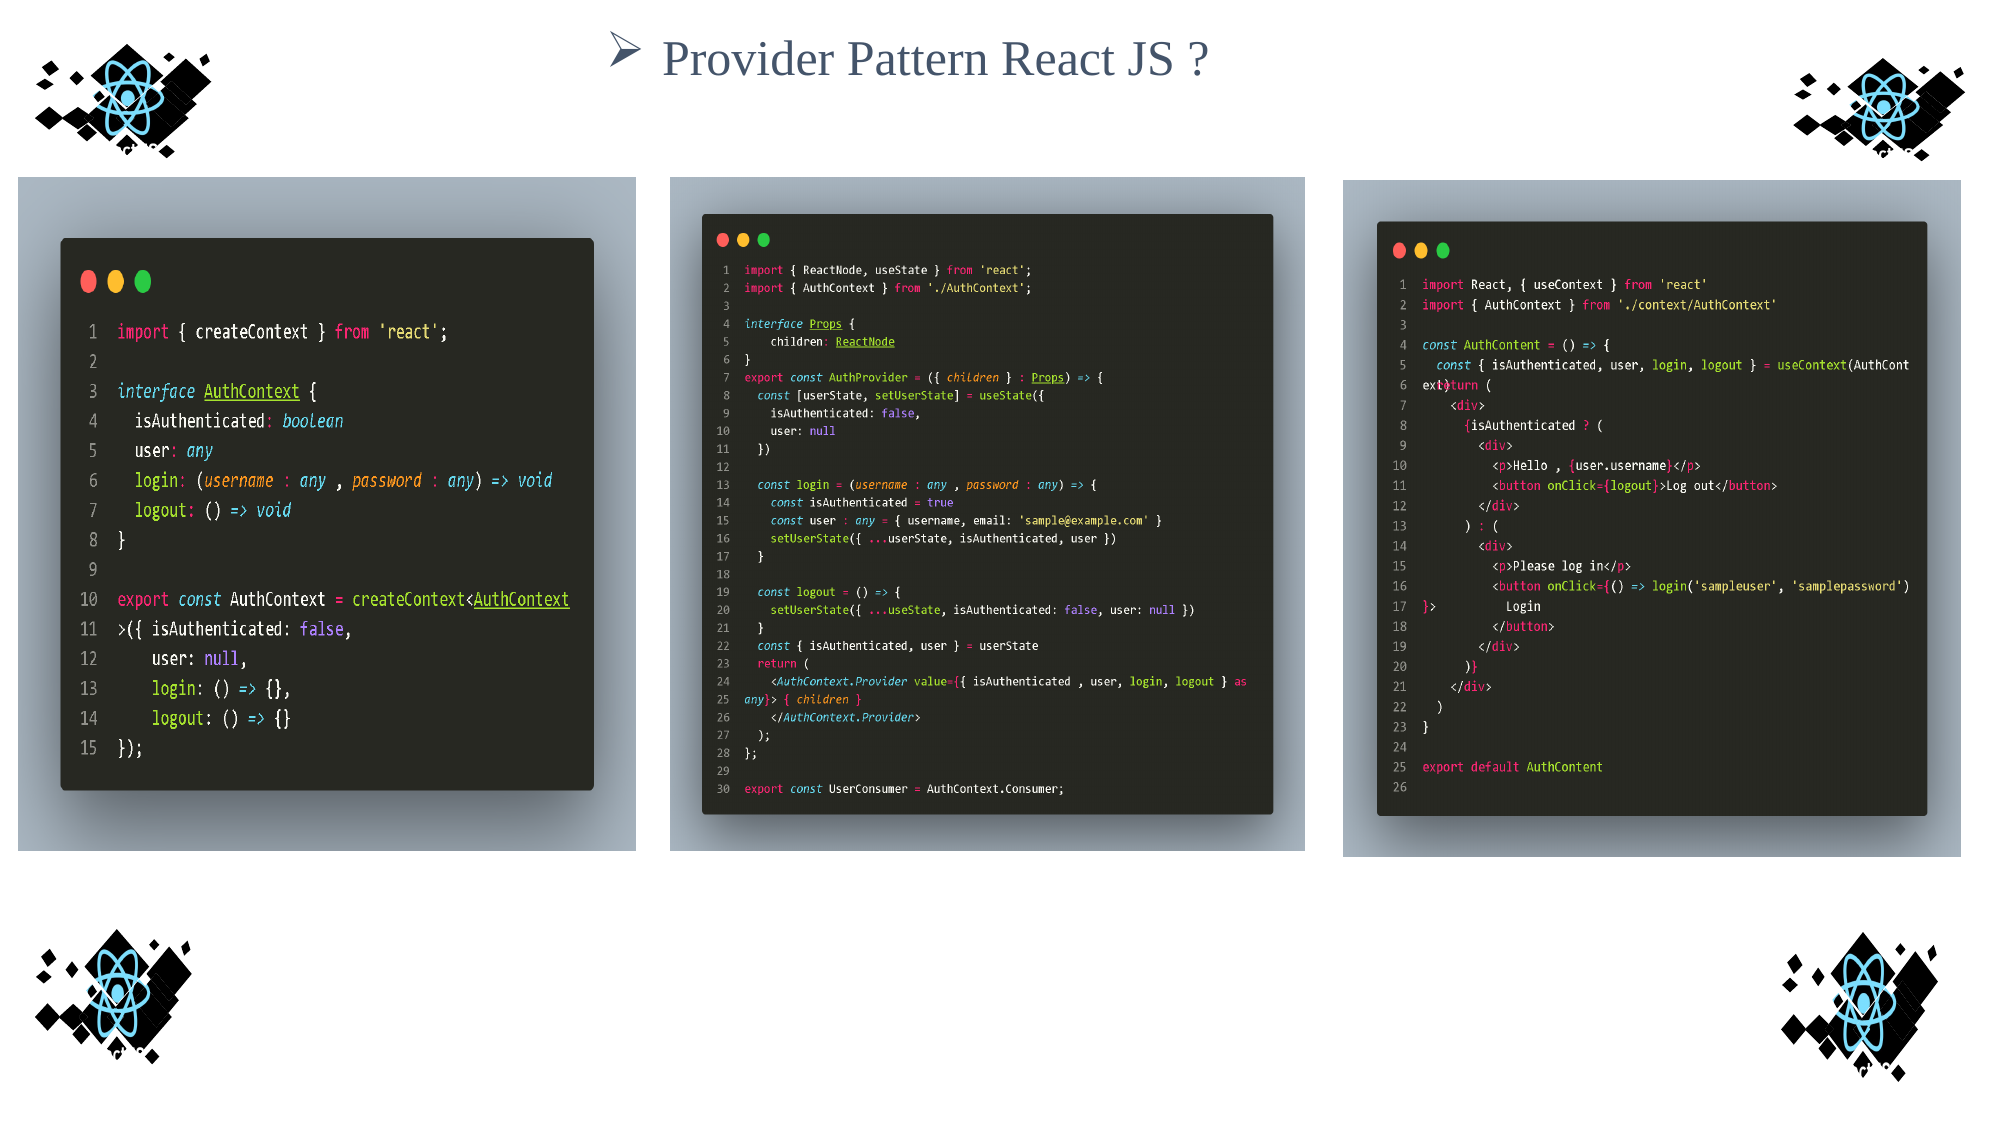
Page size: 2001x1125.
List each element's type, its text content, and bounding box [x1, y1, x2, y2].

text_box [1781, 931, 1939, 1082]
picture [670, 177, 1305, 851]
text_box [1793, 58, 1966, 162]
picture [18, 177, 636, 851]
text_box Provider Pattern React JS ? [476, 17, 1340, 153]
picture [1343, 180, 1961, 857]
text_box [34, 43, 212, 159]
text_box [34, 929, 192, 1065]
